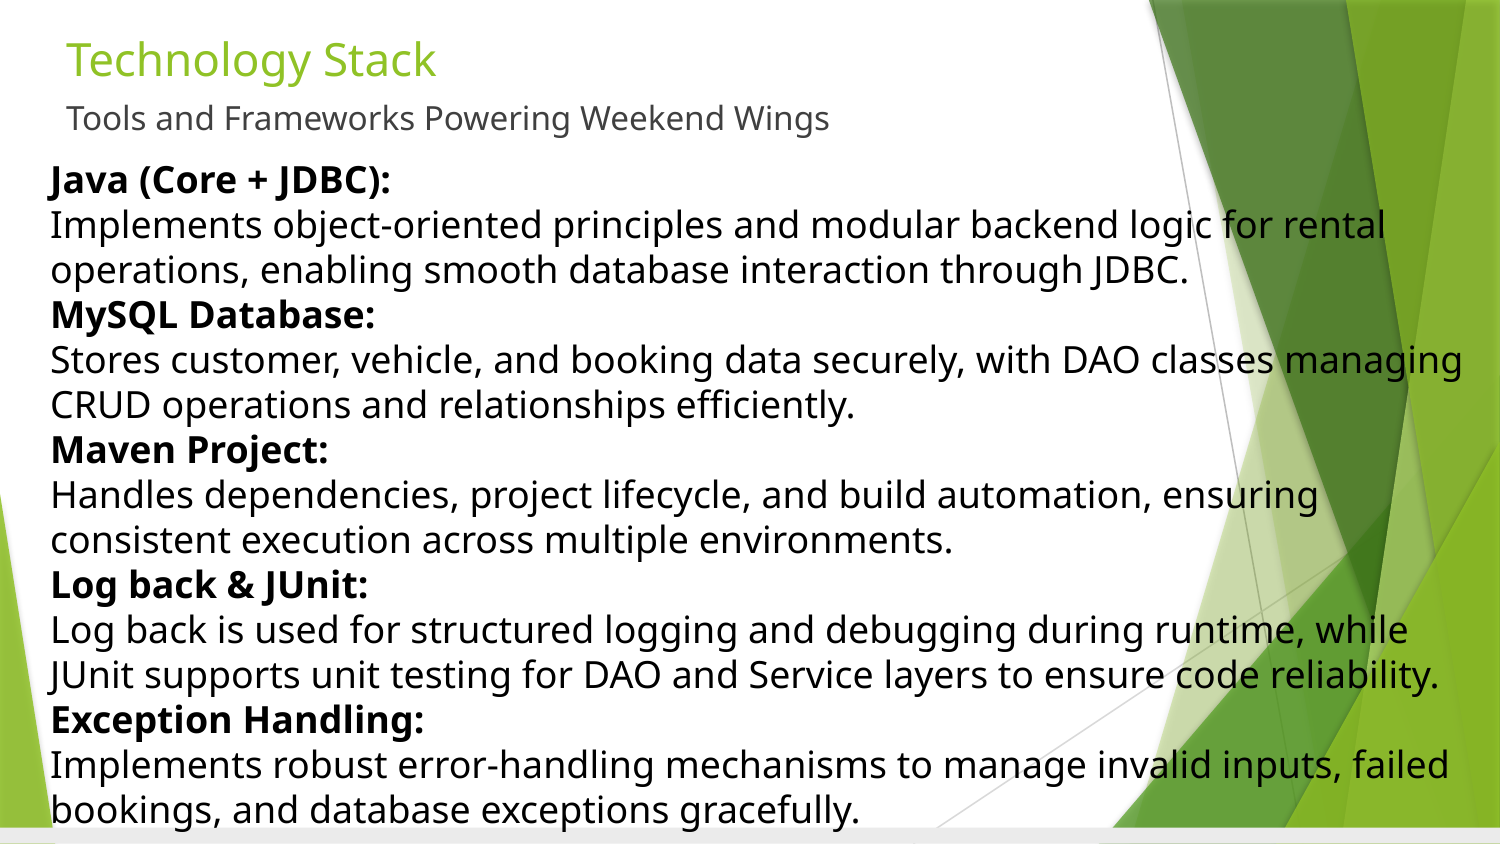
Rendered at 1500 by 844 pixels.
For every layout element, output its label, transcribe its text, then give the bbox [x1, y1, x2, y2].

title Technology Stack [51, 0, 1449, 97]
text_box Java (Core + JDBC): Implements object-oriented principles and modular backend logic for rental operations, enabling smooth database interaction through JDBC. MySQL Database: Stores customer, vehicle, and booking data securely, with DAO classes managing CRUD operations and relationships efficiently. Maven Project: Handles dependencies, project lifecycle, and build automation, ensuring consistent execution across multiple environments. Log back & JUnit: Log back is used for structured logging and debugging during runtime, while JUnit supports unit testing for DAO and Service layers to ensure code reliability. Exception Handling: Implements robust error-handling mechanisms to manage invalid inputs, failed bookings, and database exceptions gracefully. [18, 156, 1500, 844]
subtitle Tools and Frameworks Powering Weekend Wings [51, 97, 1449, 156]
